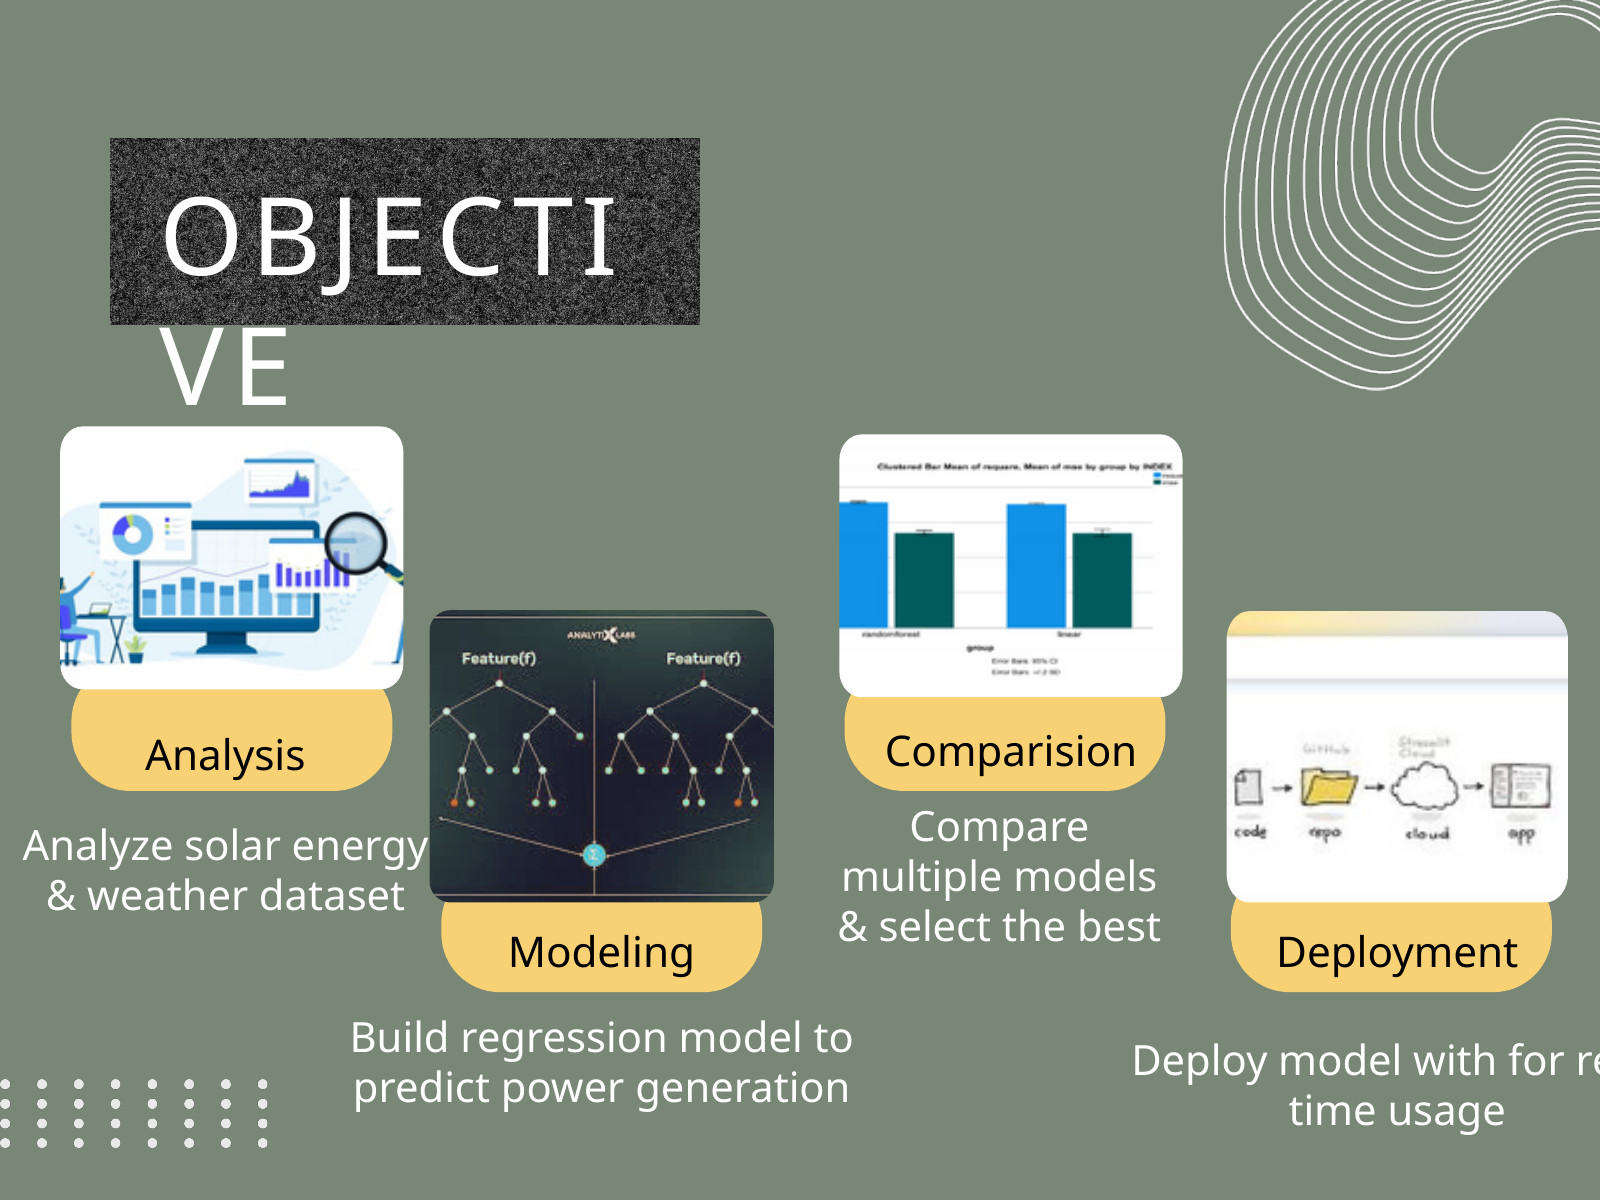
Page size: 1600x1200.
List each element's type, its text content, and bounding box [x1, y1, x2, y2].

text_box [441, 910, 763, 993]
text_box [839, 434, 1183, 698]
text_box [109, 138, 700, 325]
text_box Build regression model to predict power generation [332, 1010, 871, 1111]
text_box [1223, 0, 1600, 391]
text_box OBJECTIVE [159, 166, 700, 427]
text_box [1226, 610, 1569, 903]
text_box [429, 609, 775, 903]
text_box Analyze solar energy & weather dataset [18, 818, 433, 920]
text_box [71, 699, 393, 792]
text_box Deploy model with for real-time usage [1128, 1033, 1600, 1134]
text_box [59, 426, 404, 690]
text_box Compare multiple models & select the best [832, 799, 1167, 950]
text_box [1230, 911, 1552, 993]
text_box [0, 1079, 268, 1148]
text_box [844, 707, 1166, 792]
